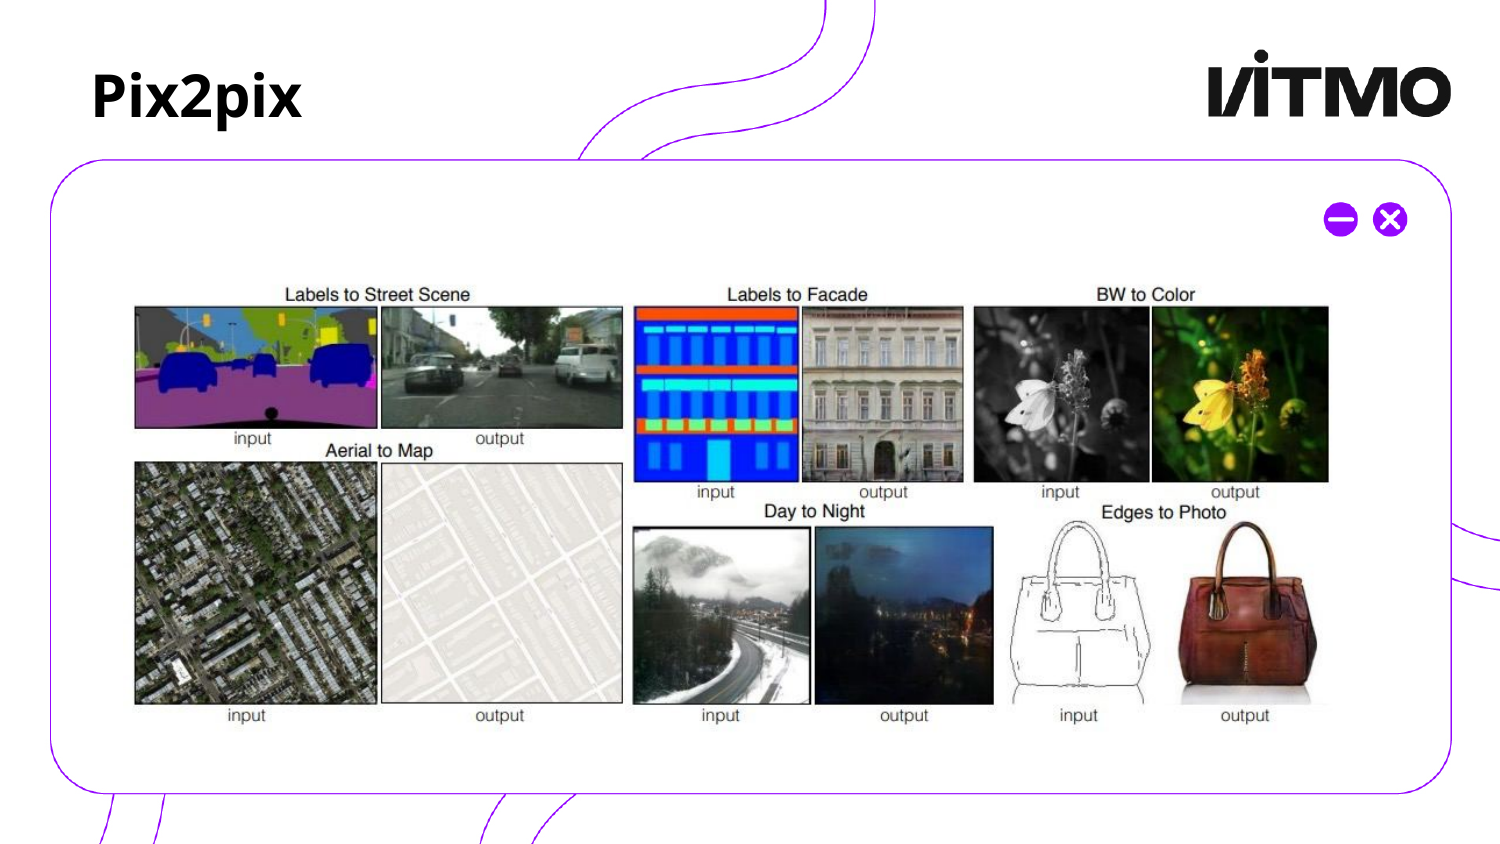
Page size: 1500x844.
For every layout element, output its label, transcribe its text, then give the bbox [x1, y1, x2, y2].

picture [0, 0, 1500, 844]
title Pix2pix [75, 50, 1195, 137]
